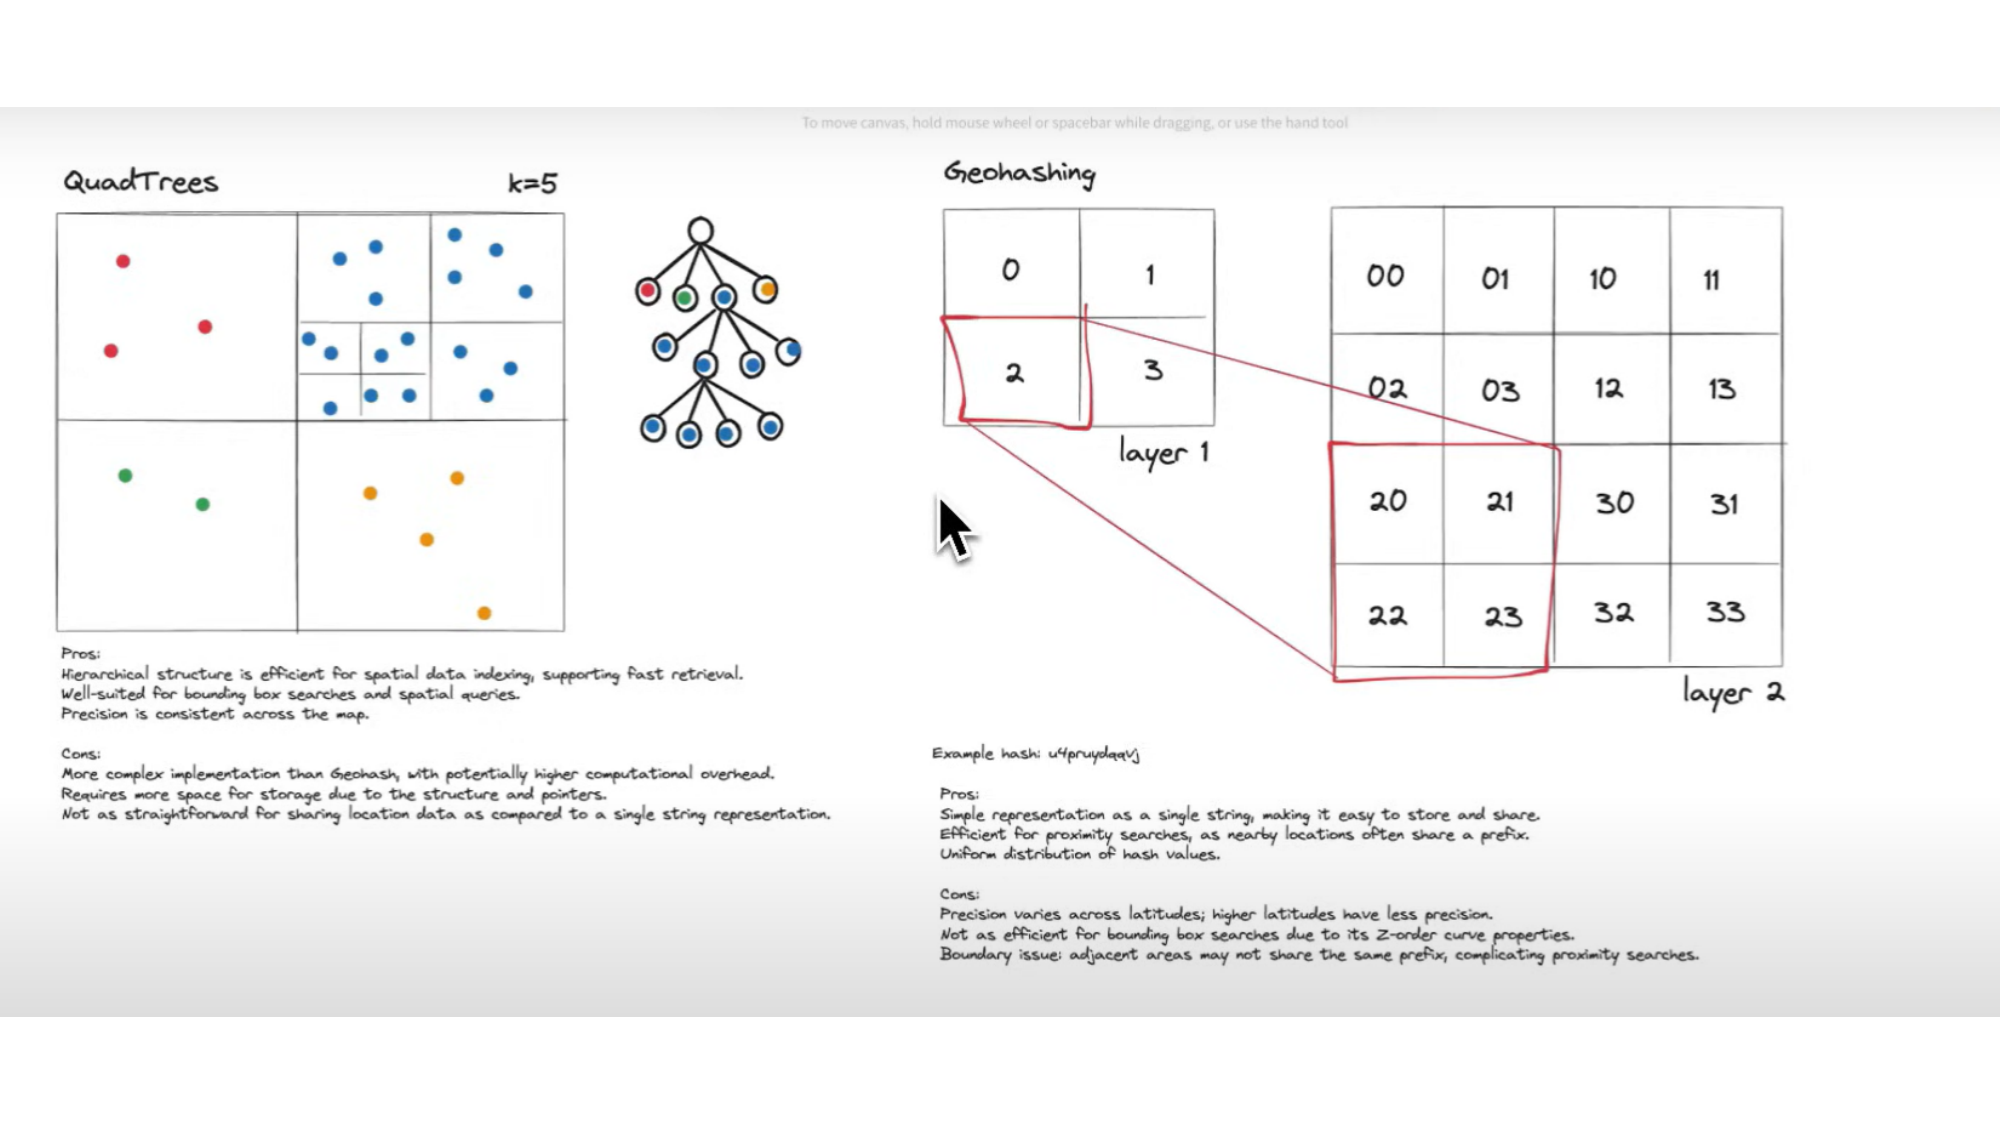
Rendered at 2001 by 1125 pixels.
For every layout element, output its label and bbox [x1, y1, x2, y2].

picture [0, 107, 2000, 1018]
